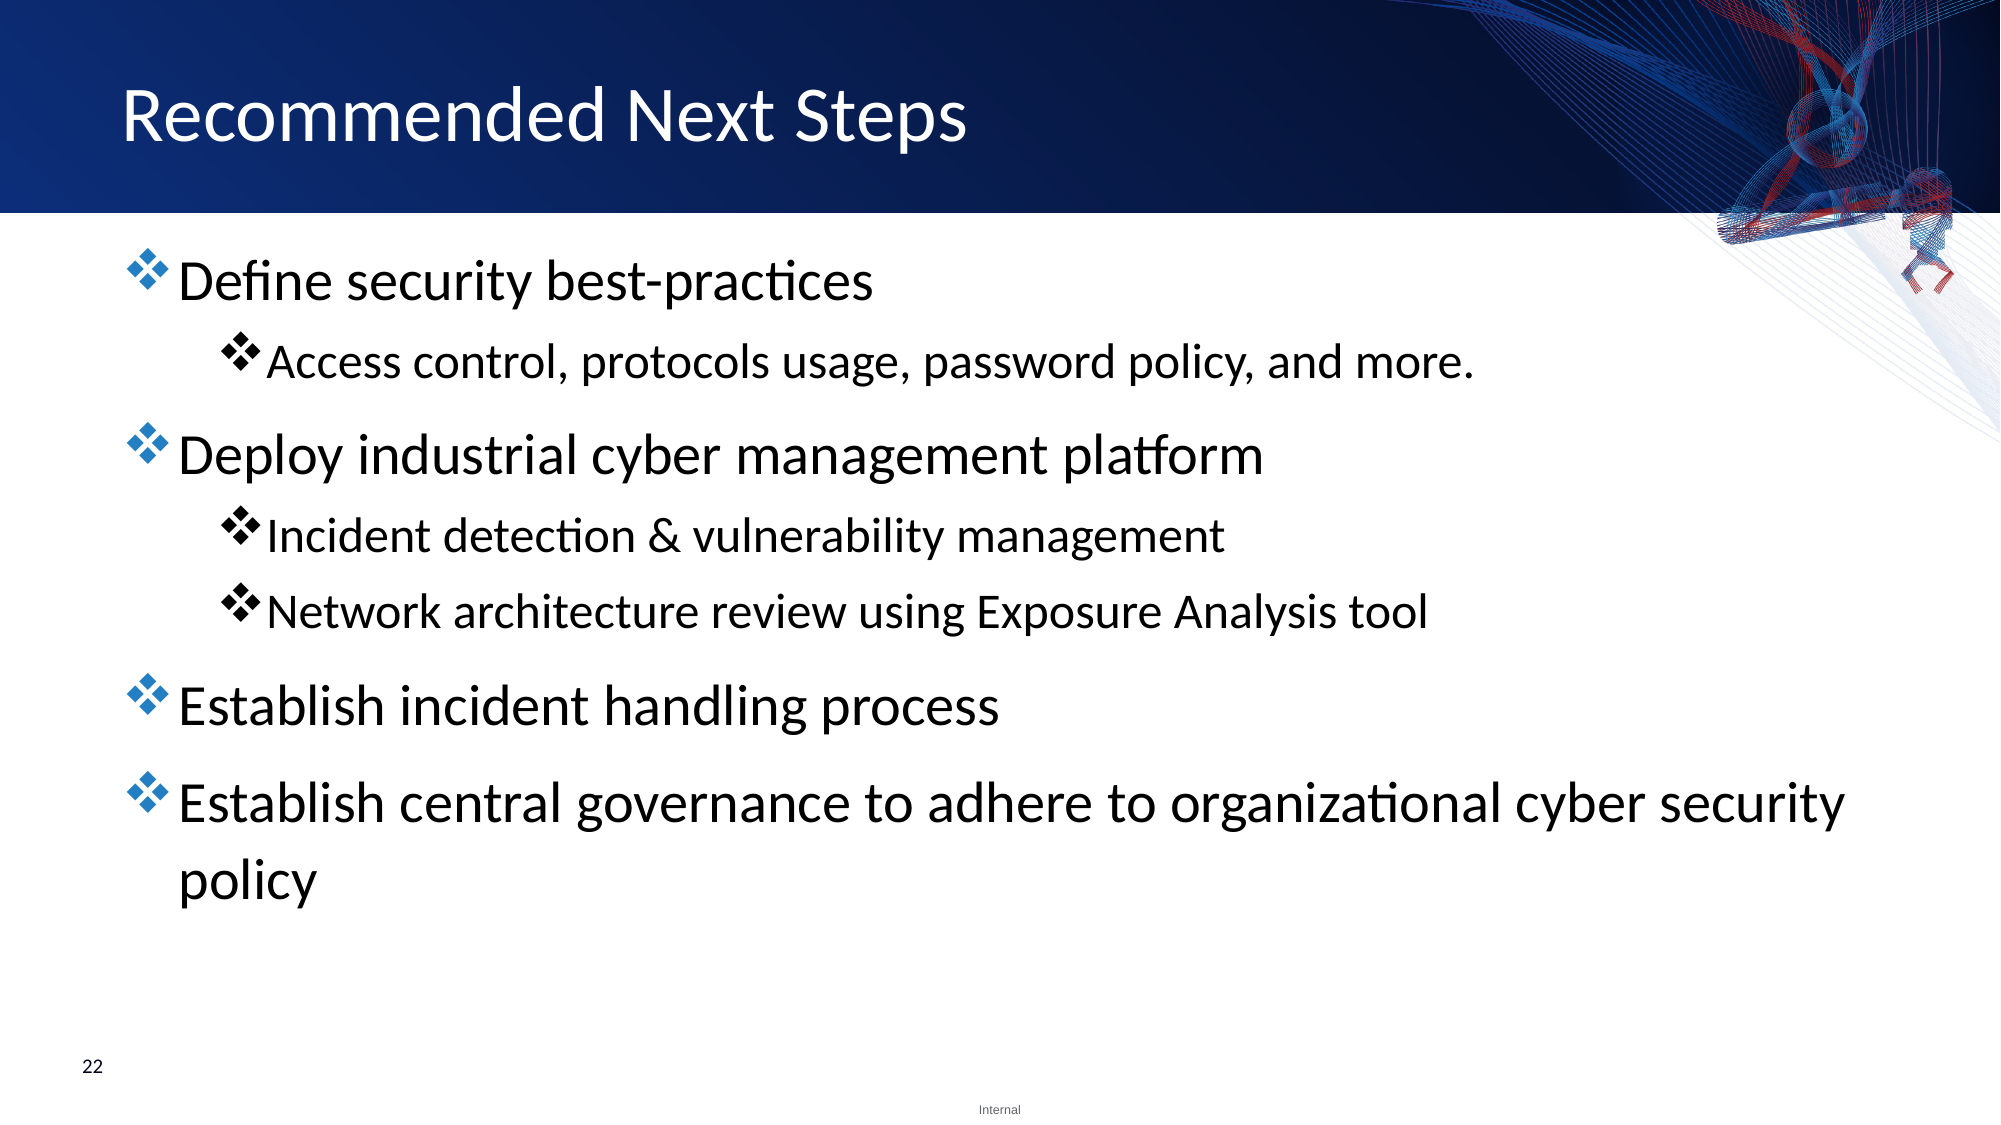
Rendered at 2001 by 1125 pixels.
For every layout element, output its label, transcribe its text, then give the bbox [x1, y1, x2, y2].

list Define security best-practices Access control, protocols usage, password policy, and more. Deploy industrial cyber management platform Incident detection & vulnerability management Network architecture review using Exposure Analysis tool Establish incident handling process Establish central governance to adhere to organizational cyber security policy [107, 227, 1906, 954]
title Recommended Next Steps [107, 27, 1712, 213]
picture [1368, 0, 2001, 446]
